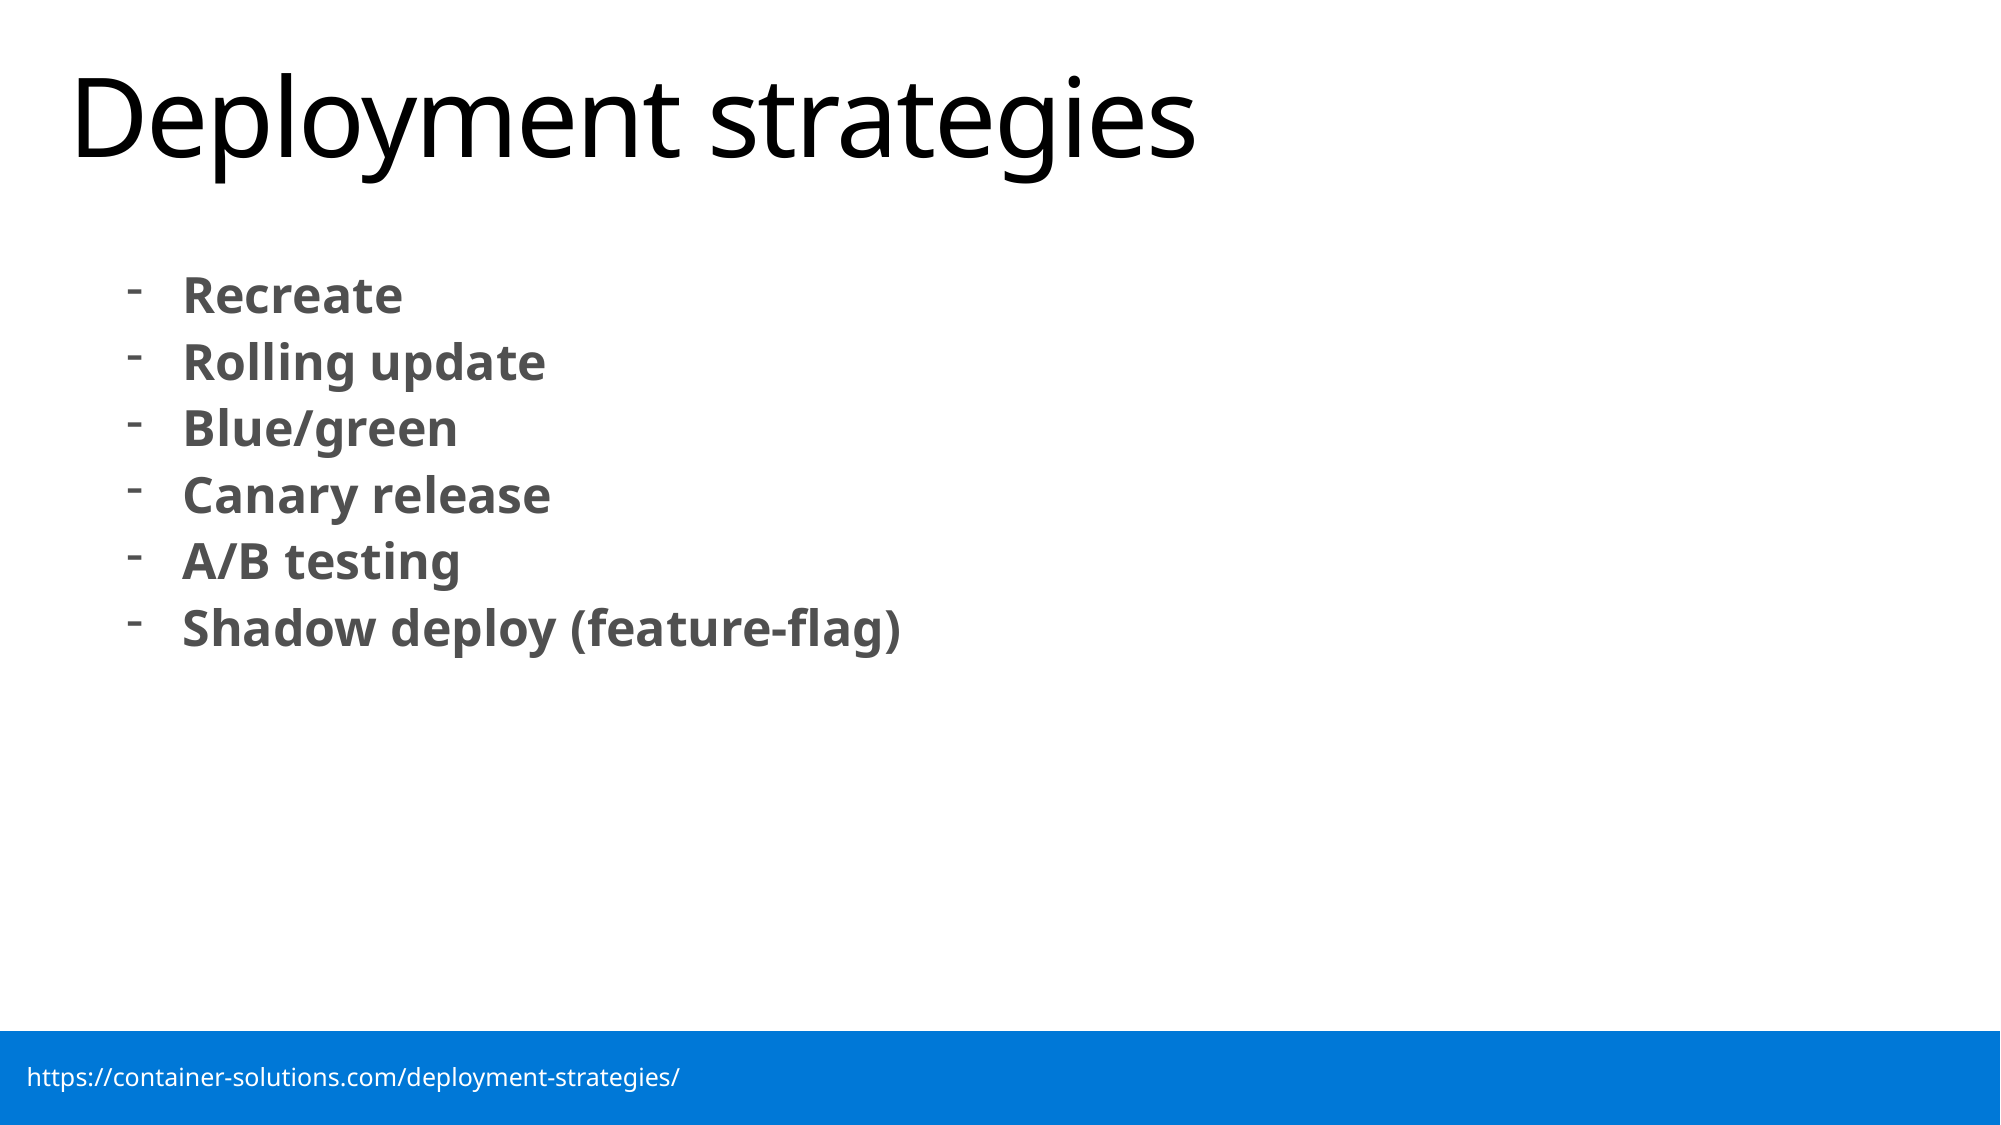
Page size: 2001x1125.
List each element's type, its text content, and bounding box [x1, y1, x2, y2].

text_box Recreate Rolling update Blue/green Canary release A/B testing Shadow deploy (feature-flag) [96, 246, 1868, 681]
title Deployment strategies [44, 47, 1957, 196]
text_box https://container-solutions.com/deployment-strategies/ [11, 1054, 2000, 1100]
